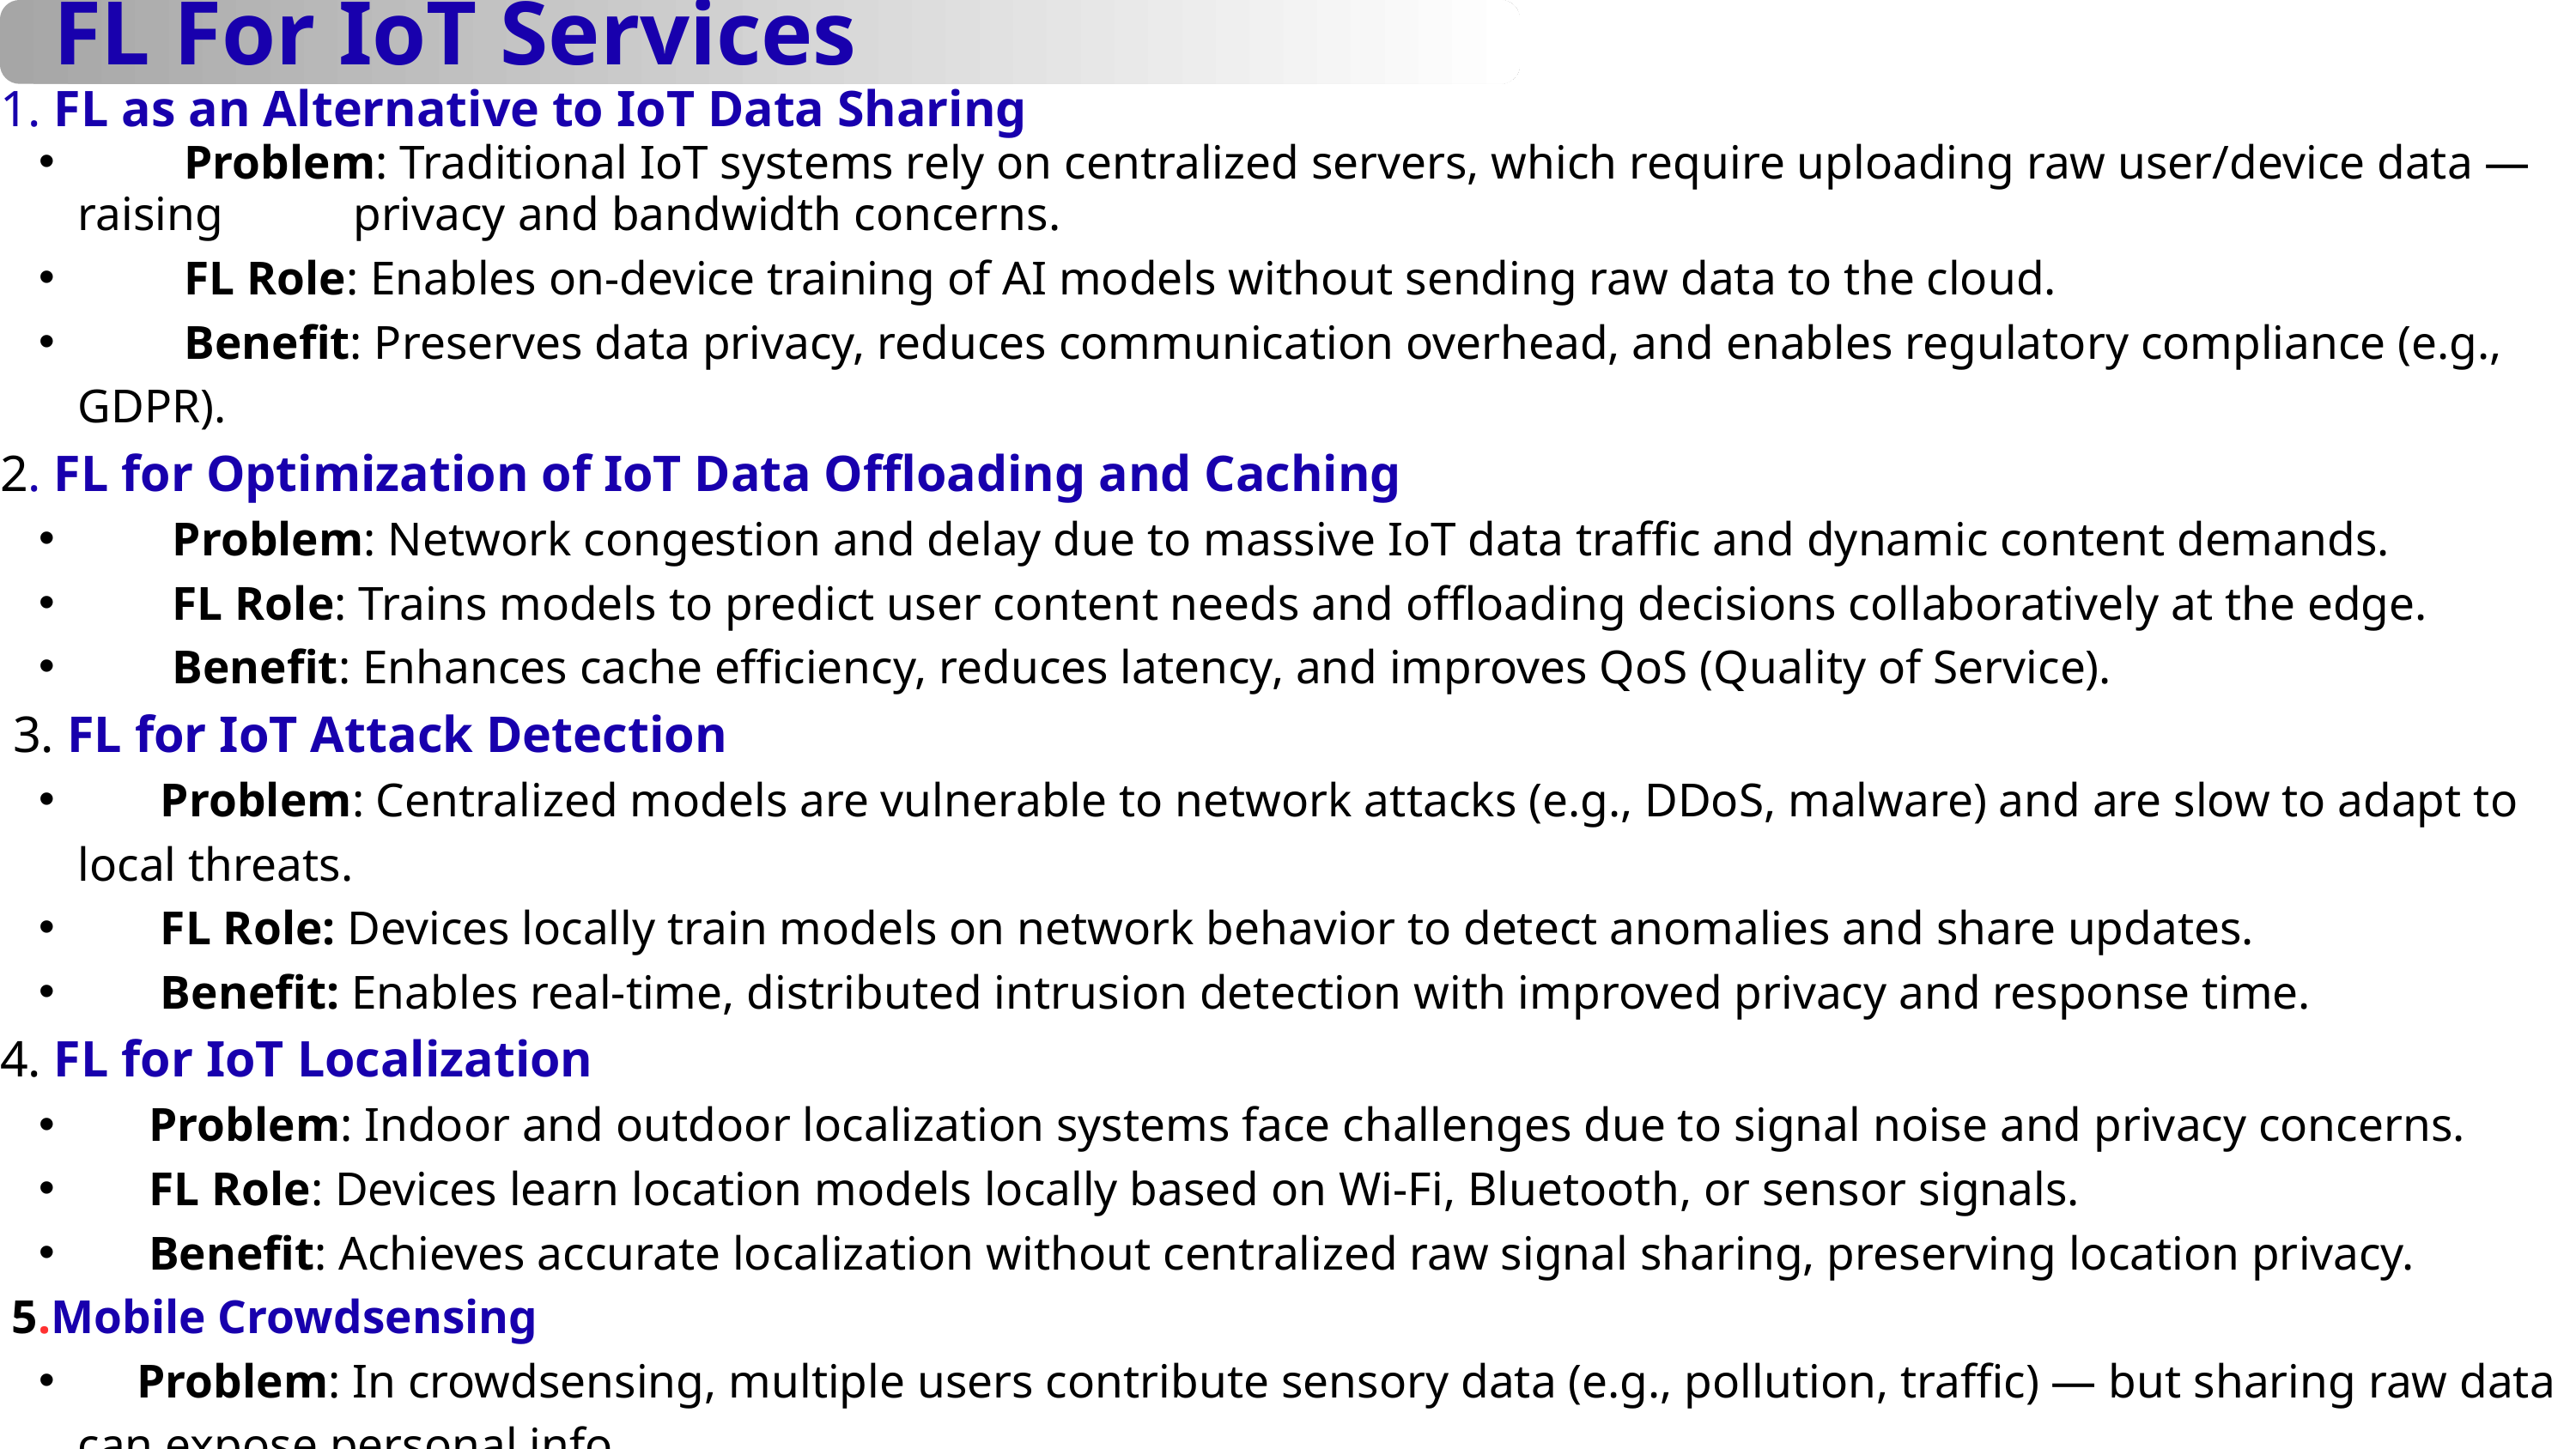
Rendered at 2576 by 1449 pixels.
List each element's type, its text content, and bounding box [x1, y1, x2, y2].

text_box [0, 0, 1521, 84]
text_box 1. FL as an Alternative to IoT Data Sharing Problem: Traditional IoT systems rely on centralized servers, which require uploading raw user/device data — raising privacy and bandwidth concerns. FL Role: Enables on-device training of AI models without sending raw data to the cloud. Benefit: Preserves data privacy, reduces communication overhead, and enables regulatory compliance (e.g., GDPR). 2. FL for Optimization of IoT Data Offloading and Caching Problem: Network congestion and delay due to massive IoT data traffic and dynamic content demands. FL Role: Trains models to predict user content needs and offloading decisions collaboratively at the edge. Benefit: Enhances cache efficiency, reduces latency, and improves QoS (Quality of Service). 3. FL for IoT Attack Detection Problem: Centralized models are vulnerable to network attacks (e.g., DDoS, malware) and are slow to adapt to local threats. FL Role: Devices locally train models on network behavior to detect anomalies and share updates. Benefit: Enables real-time, distributed intrusion detection with improved privacy and response time. 4. FL for IoT Localization Problem: Indoor and outdoor localization systems face challenges due to signal noise and privacy concerns. FL Role: Devices learn location models locally based on Wi-Fi, Bluetooth, or sensor signals. Benefit: Achieves accurate localization without centralized raw signal sharing, preserving location privacy. 5.Mobile Crowdsensing Problem: In crowdsensing, multiple users contribute sensory data (e.g., pollution, traffic) — but sharing raw data can expose personal info. FL Role: Users train local models and share model updates instead of raw sensor data. Benefit: Enables privacy-aware sensing and efficient aggregation, supporting real-time environmental monitoring. [0, 67, 2576, 1449]
